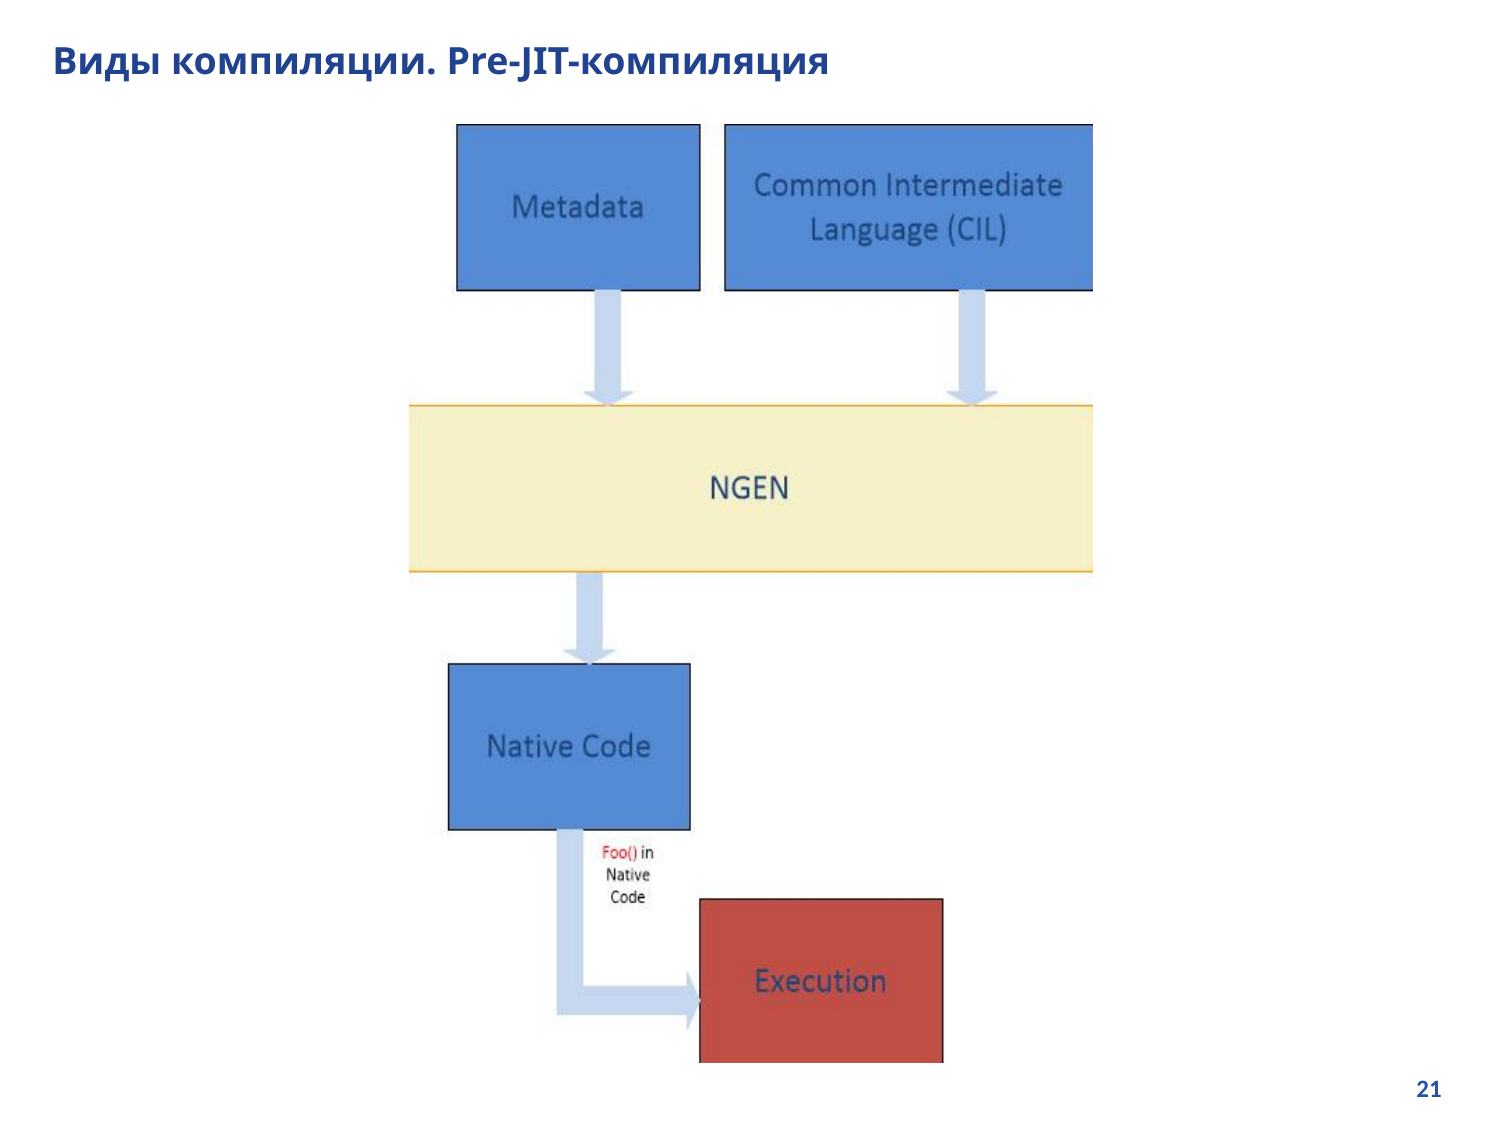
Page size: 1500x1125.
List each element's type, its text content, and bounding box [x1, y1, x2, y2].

title Виды компиляции. Pre-JIT-компиляция [36, 29, 1455, 88]
picture [408, 124, 1094, 1063]
